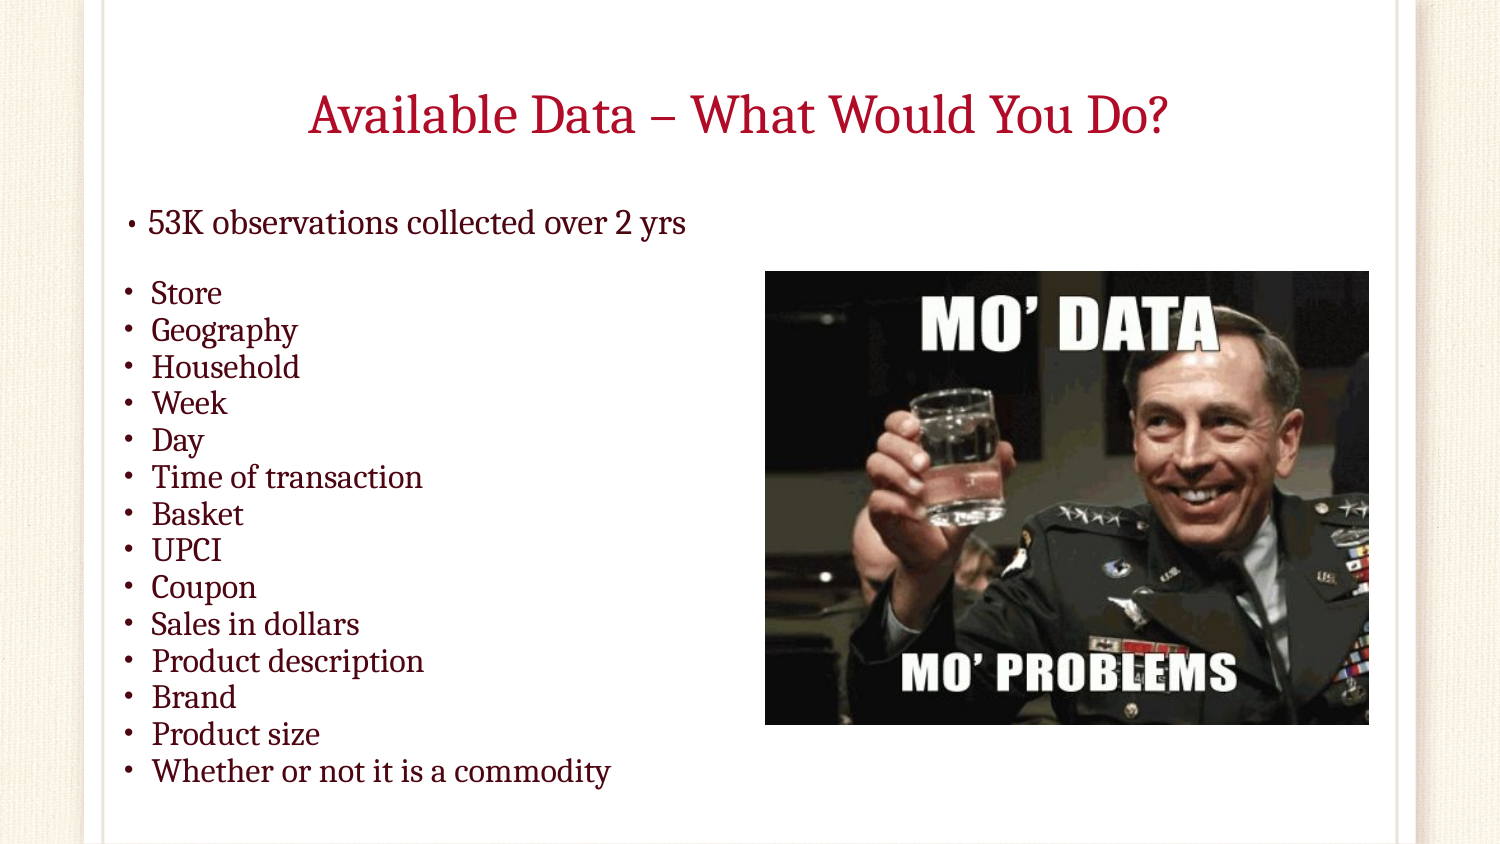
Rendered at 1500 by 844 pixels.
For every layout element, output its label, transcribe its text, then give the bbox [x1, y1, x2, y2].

picture [1416, 0, 1500, 844]
list • 53K observations collected over 2 yrs Store Geography Household Week Day Time of transaction Basket UPCI Coupon Sales in dollars Product description Brand Product size Whether or not it is a commodity [103, 189, 766, 808]
picture [765, 271, 1369, 725]
picture [0, 0, 84, 844]
title Available Data – What Would You Do? [103, 72, 1390, 167]
